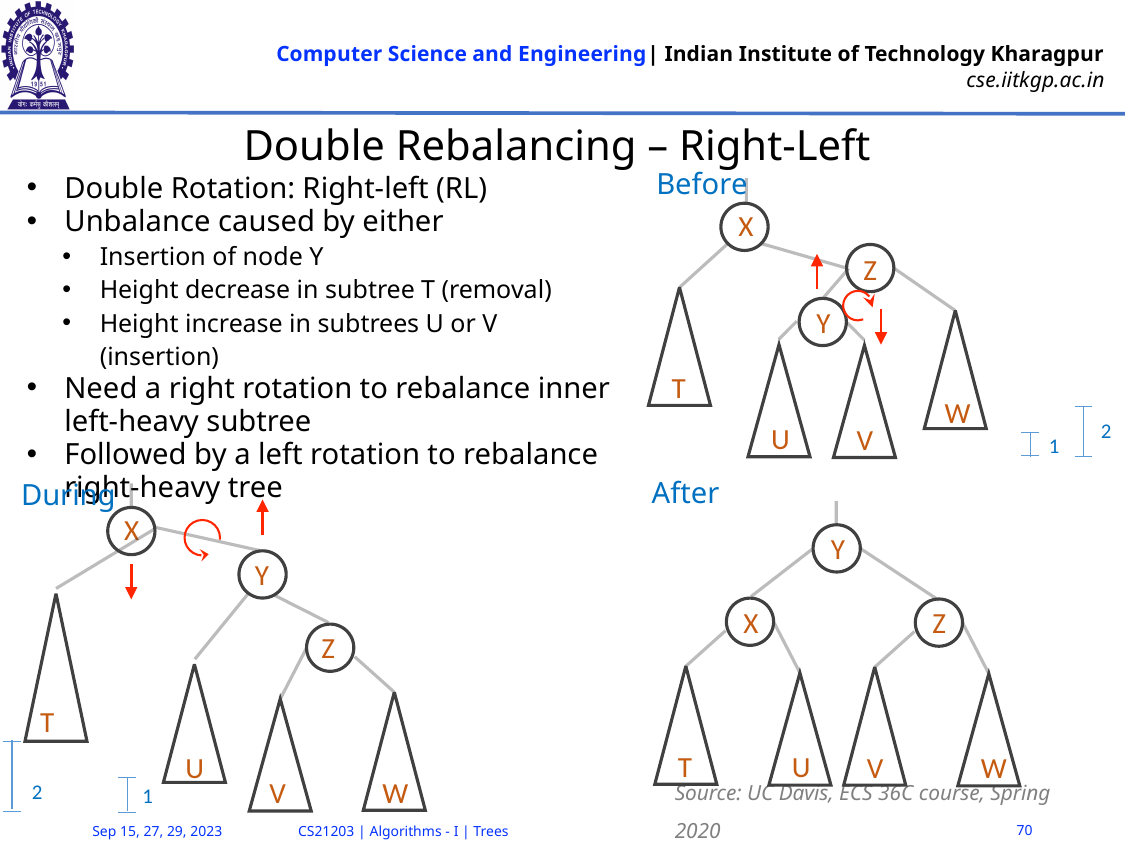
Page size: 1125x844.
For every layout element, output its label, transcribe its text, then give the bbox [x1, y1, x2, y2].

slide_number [77, 821, 183, 844]
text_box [747, 344, 810, 464]
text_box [816, 253, 882, 345]
title Double Rebalancing – Right-Left [35, 72, 1078, 215]
text_box X [723, 211, 769, 250]
text_box [719, 214, 723, 239]
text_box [131, 499, 263, 600]
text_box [679, 243, 728, 288]
text_box Z [848, 243, 893, 294]
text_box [893, 268, 956, 311]
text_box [761, 243, 847, 269]
text_box X [728, 596, 774, 647]
slide_number 70 [992, 818, 1048, 844]
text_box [654, 666, 717, 792]
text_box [648, 287, 711, 413]
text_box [685, 630, 726, 667]
footer CS21203 | Algorithms - I | Trees [183, 813, 625, 844]
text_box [833, 345, 896, 464]
text_box During [6, 468, 142, 523]
text_box Double Rotation: Right-left (RL) Unbalance caused by either Insertion of node Y Height decrease in subtree T (removal) Height increase in subtrees U or V (insertion) Need a right rotation to rebalance inner left-heavy subtree Followed by a left rotation to rebalance right-heavy tree [12, 163, 637, 422]
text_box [778, 321, 797, 340]
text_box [1074, 405, 1125, 457]
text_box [843, 667, 906, 793]
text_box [768, 672, 831, 792]
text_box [751, 548, 814, 597]
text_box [118, 774, 169, 816]
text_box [962, 622, 989, 673]
text_box Y [801, 297, 833, 347]
text_box After [636, 466, 773, 521]
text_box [25, 483, 426, 818]
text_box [860, 548, 939, 601]
text_box Source: UC Davis, ECS 36C course, Spring 2020 [660, 791, 1113, 818]
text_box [957, 673, 1023, 793]
text_box Before [641, 157, 778, 211]
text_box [1021, 424, 1075, 466]
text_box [924, 310, 987, 438]
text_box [773, 621, 800, 672]
text_box [812, 535, 816, 562]
text_box Z [917, 597, 961, 648]
picture [1, 1, 74, 110]
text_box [874, 631, 915, 668]
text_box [2, 740, 58, 812]
text_box Y [816, 522, 861, 573]
